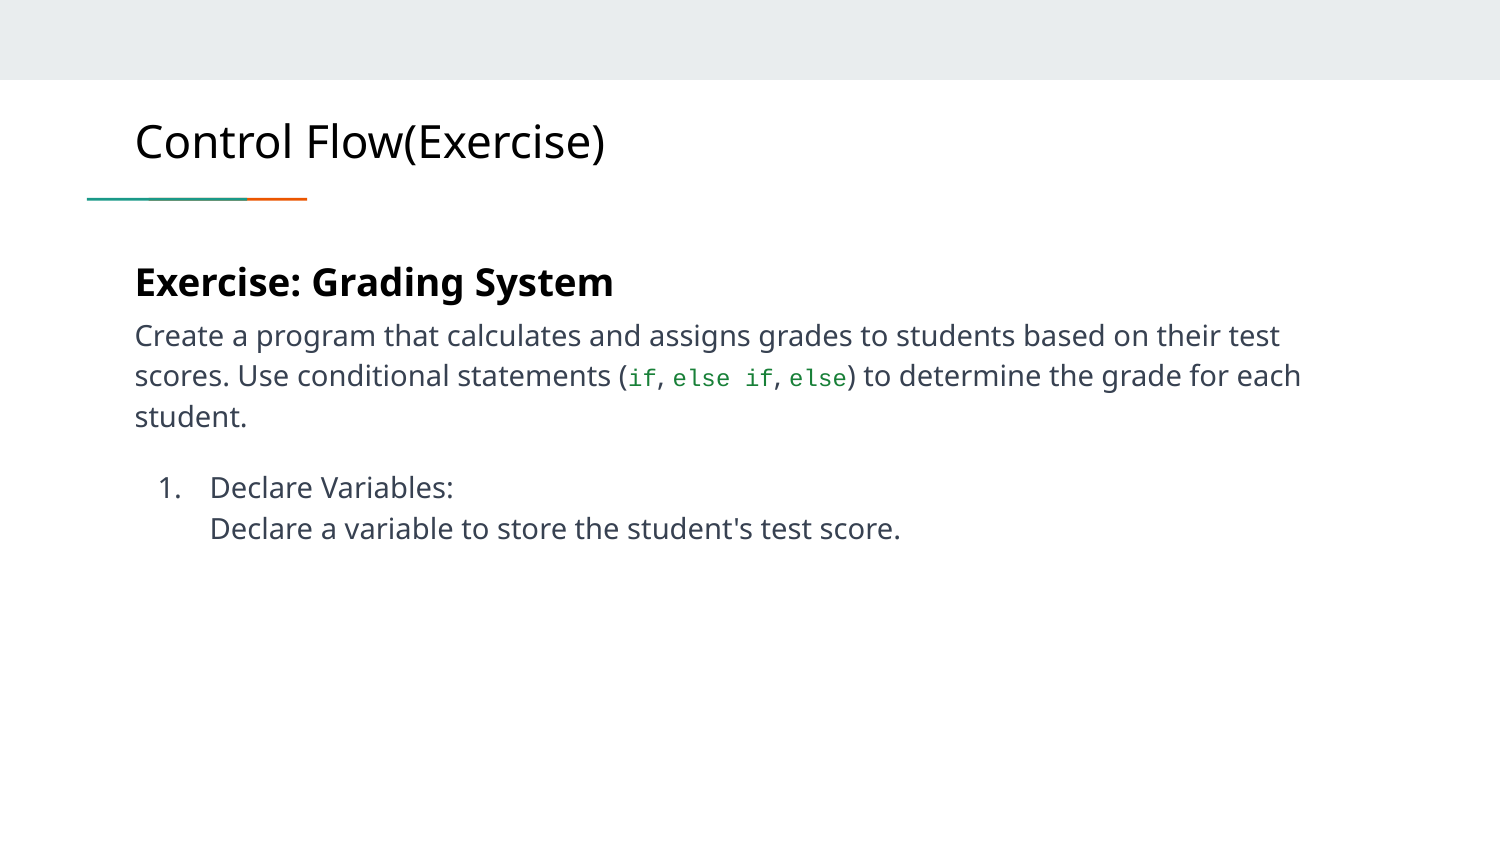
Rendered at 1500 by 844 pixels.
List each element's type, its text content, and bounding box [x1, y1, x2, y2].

list Exercise: Grading System Create a program that calculates and assigns grades to students based on their test scores. Use conditional statements (if, else if, else) to determine the grade for each student. Declare Variables: Declare a variable to store the student's test score. [119, 214, 1381, 712]
title Control Flow(Exercise) [119, 89, 1381, 178]
